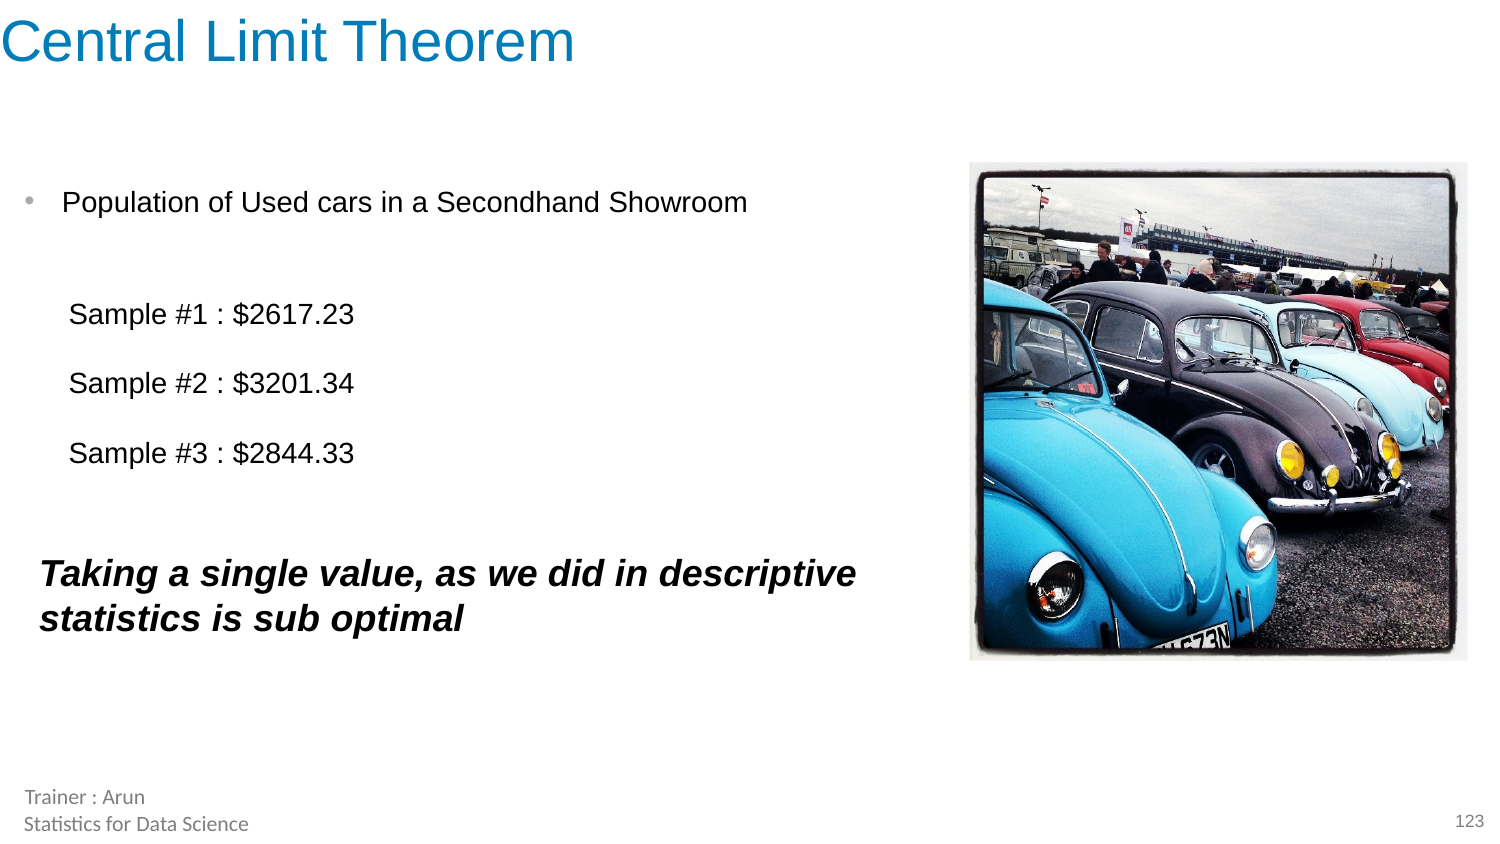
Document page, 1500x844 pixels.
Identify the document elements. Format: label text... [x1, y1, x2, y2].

title Central Limit Theorem [0, 3, 705, 109]
list Population of Used cars in a Secondhand Showroom [24, 183, 963, 406]
text_box Sample #1 : $2617.23 [53, 288, 540, 339]
text_box Sample #2 : $3201.34 Sample #3 : $2844.33 [53, 357, 540, 477]
picture [968, 162, 1468, 662]
text_box Taking a single value, as we did in descriptive statistics is sub optimal [24, 542, 884, 647]
